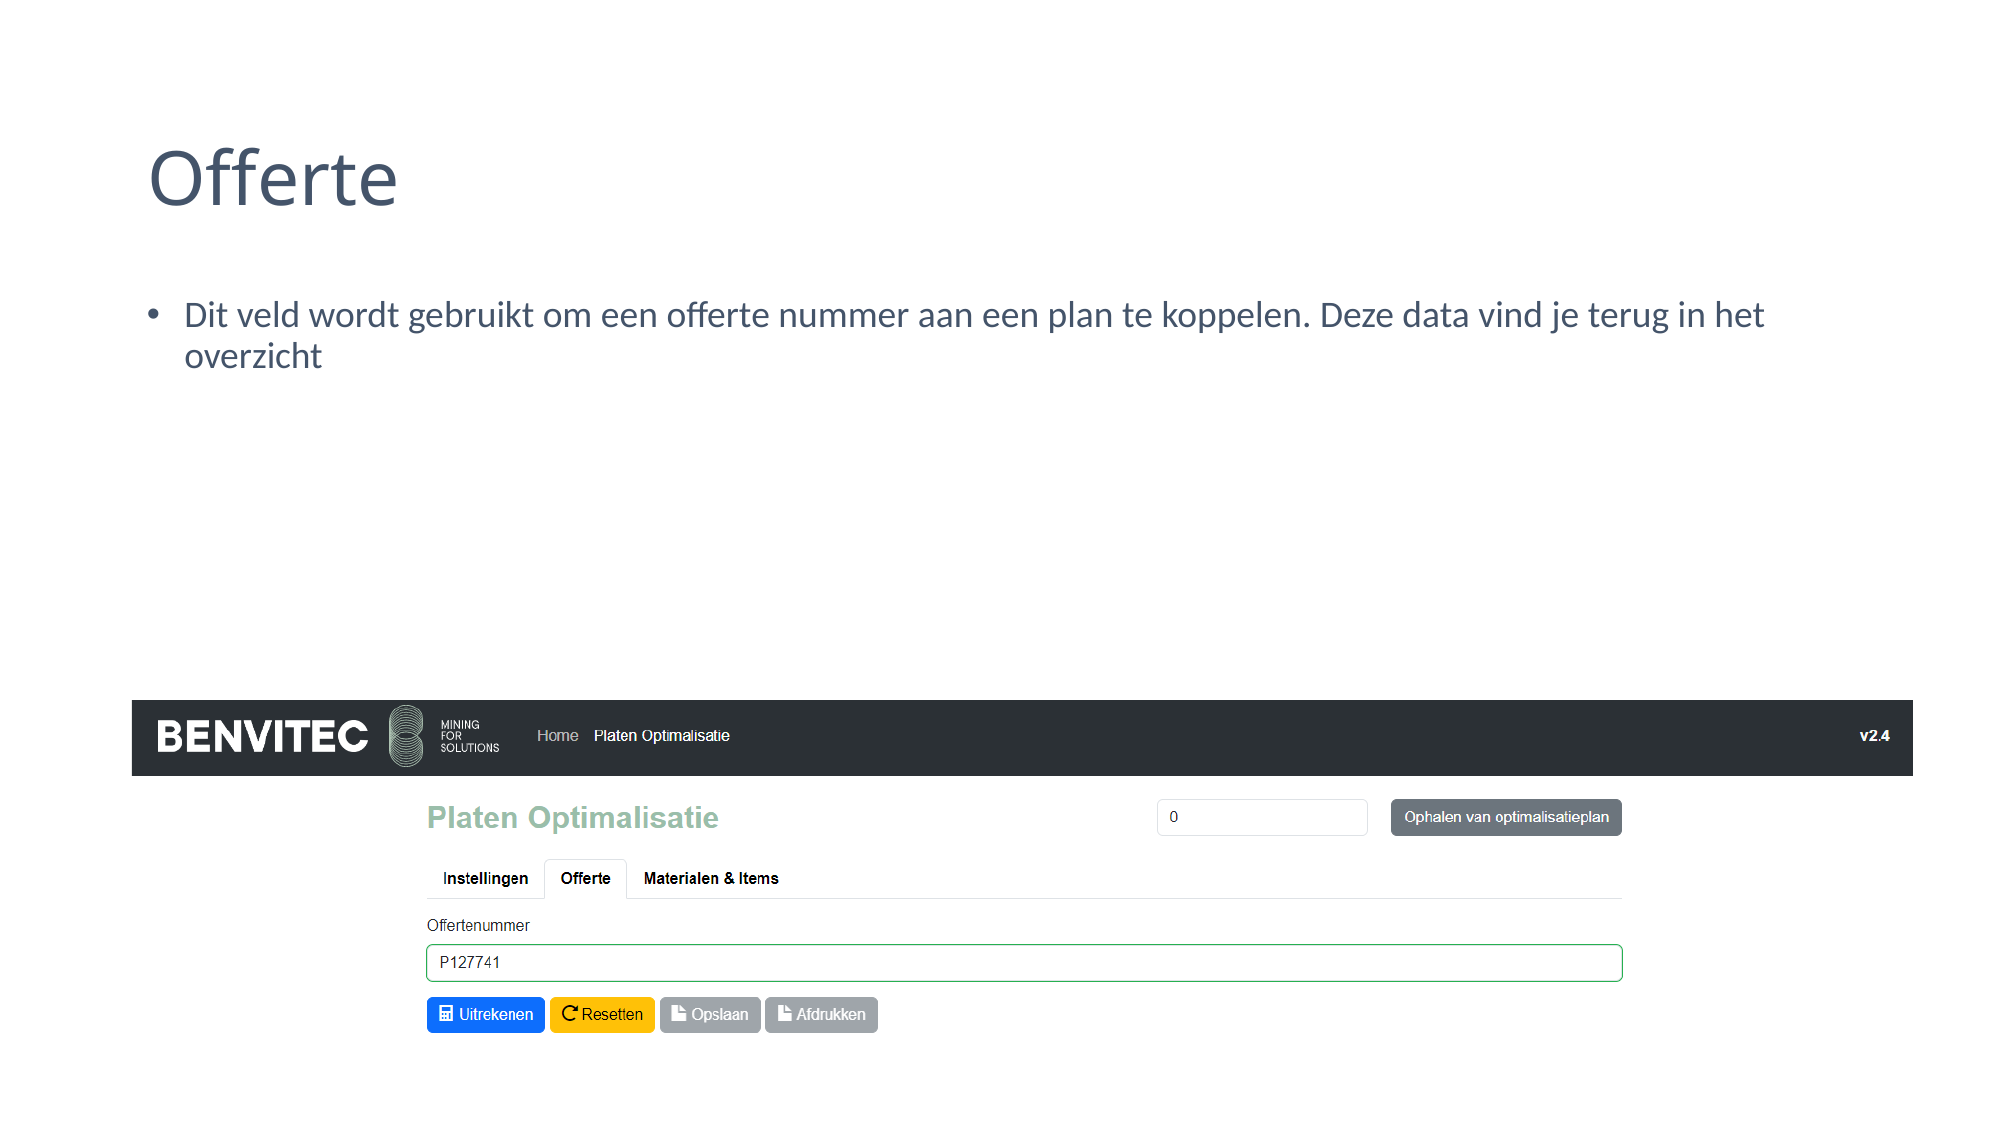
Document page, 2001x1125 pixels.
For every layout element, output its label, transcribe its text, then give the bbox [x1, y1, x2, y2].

picture [131, 700, 1913, 1050]
title Offerte [131, 75, 1868, 287]
list Dit veld wordt gebruikt om een offerte nummer aan een plan te koppelen. Deze data vind je terug in het overzicht [131, 287, 1868, 426]
